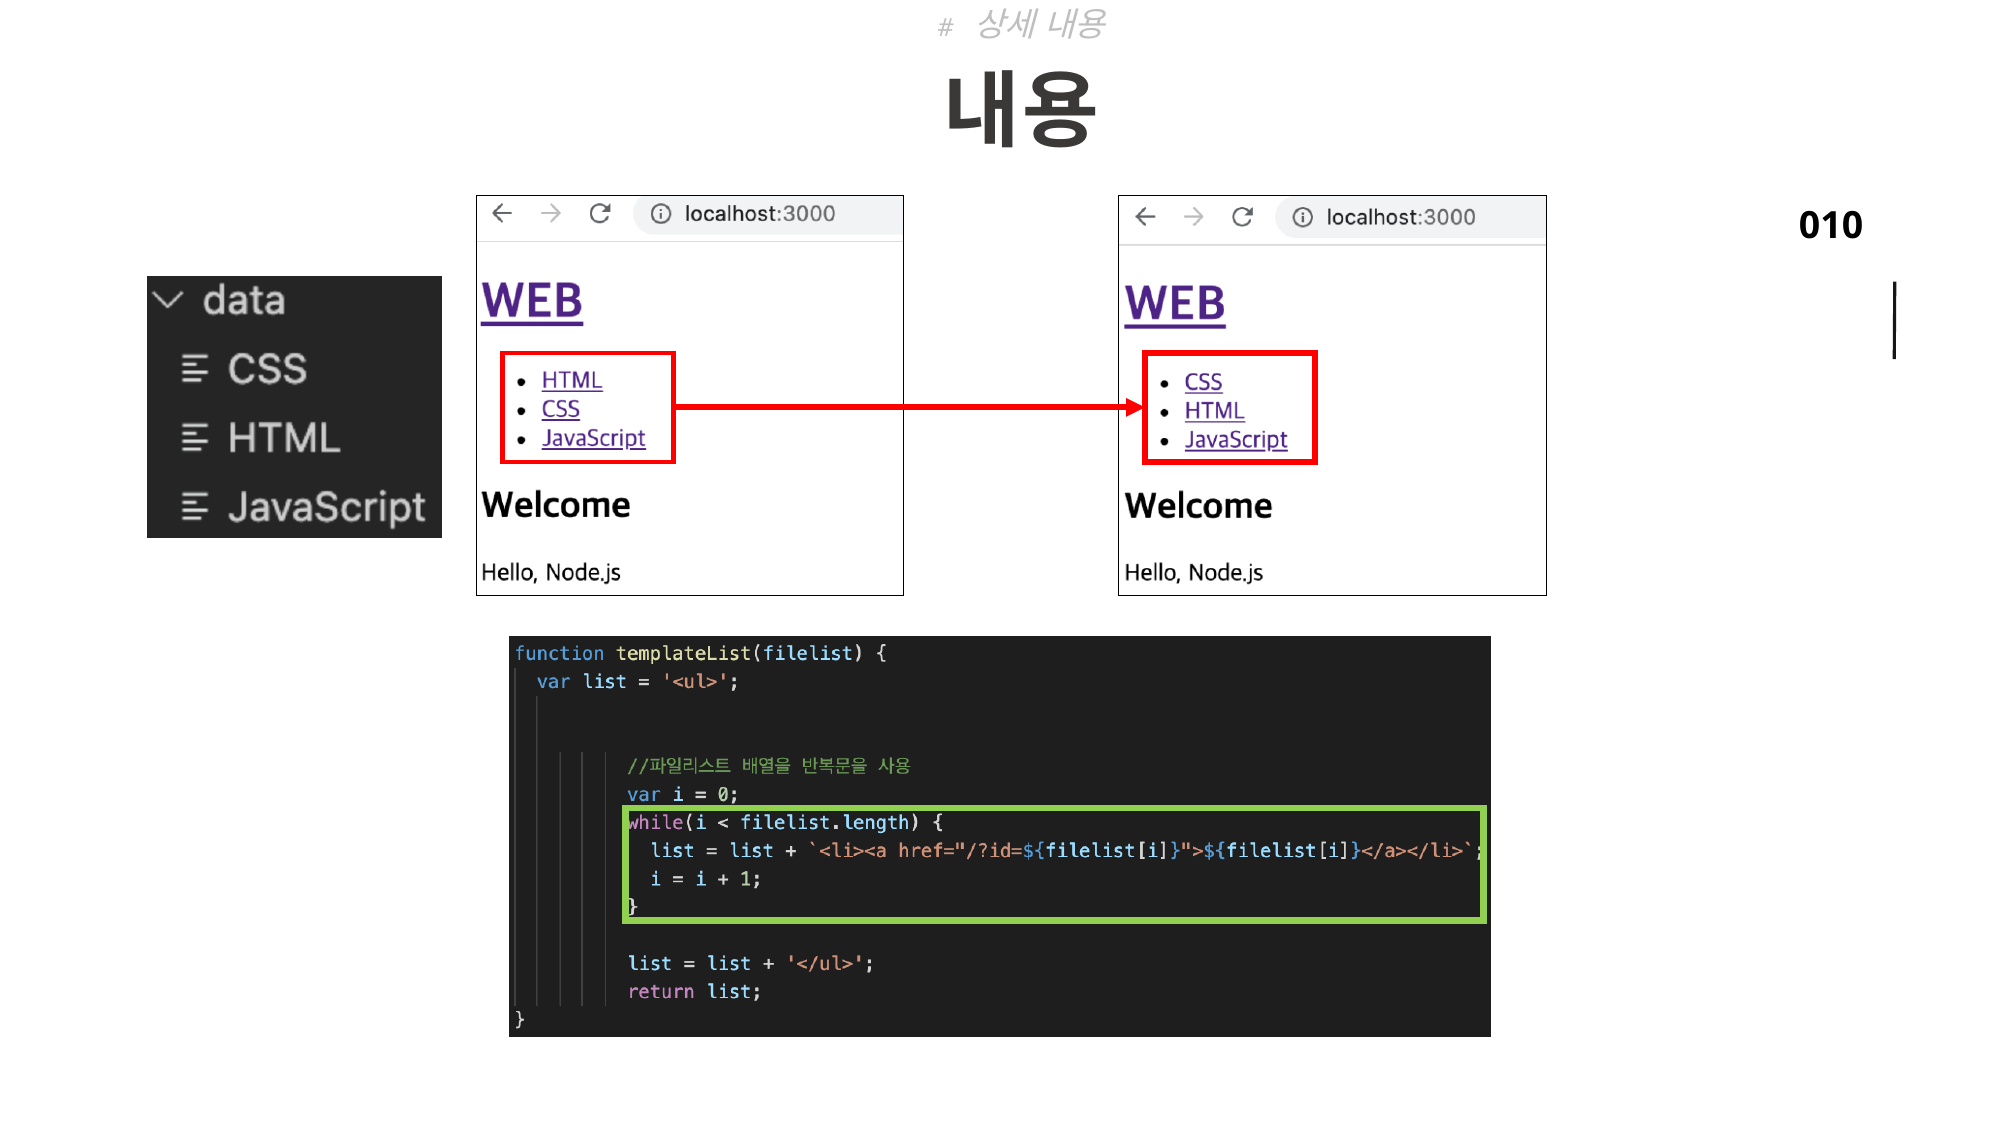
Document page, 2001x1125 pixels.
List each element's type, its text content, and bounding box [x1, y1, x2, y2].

text_box 내용 [370, 61, 1672, 196]
text_box # 상세 내용 [696, 0, 1346, 62]
picture [476, 195, 904, 596]
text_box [509, 636, 1491, 1037]
picture [1118, 195, 1547, 596]
picture [147, 276, 442, 538]
